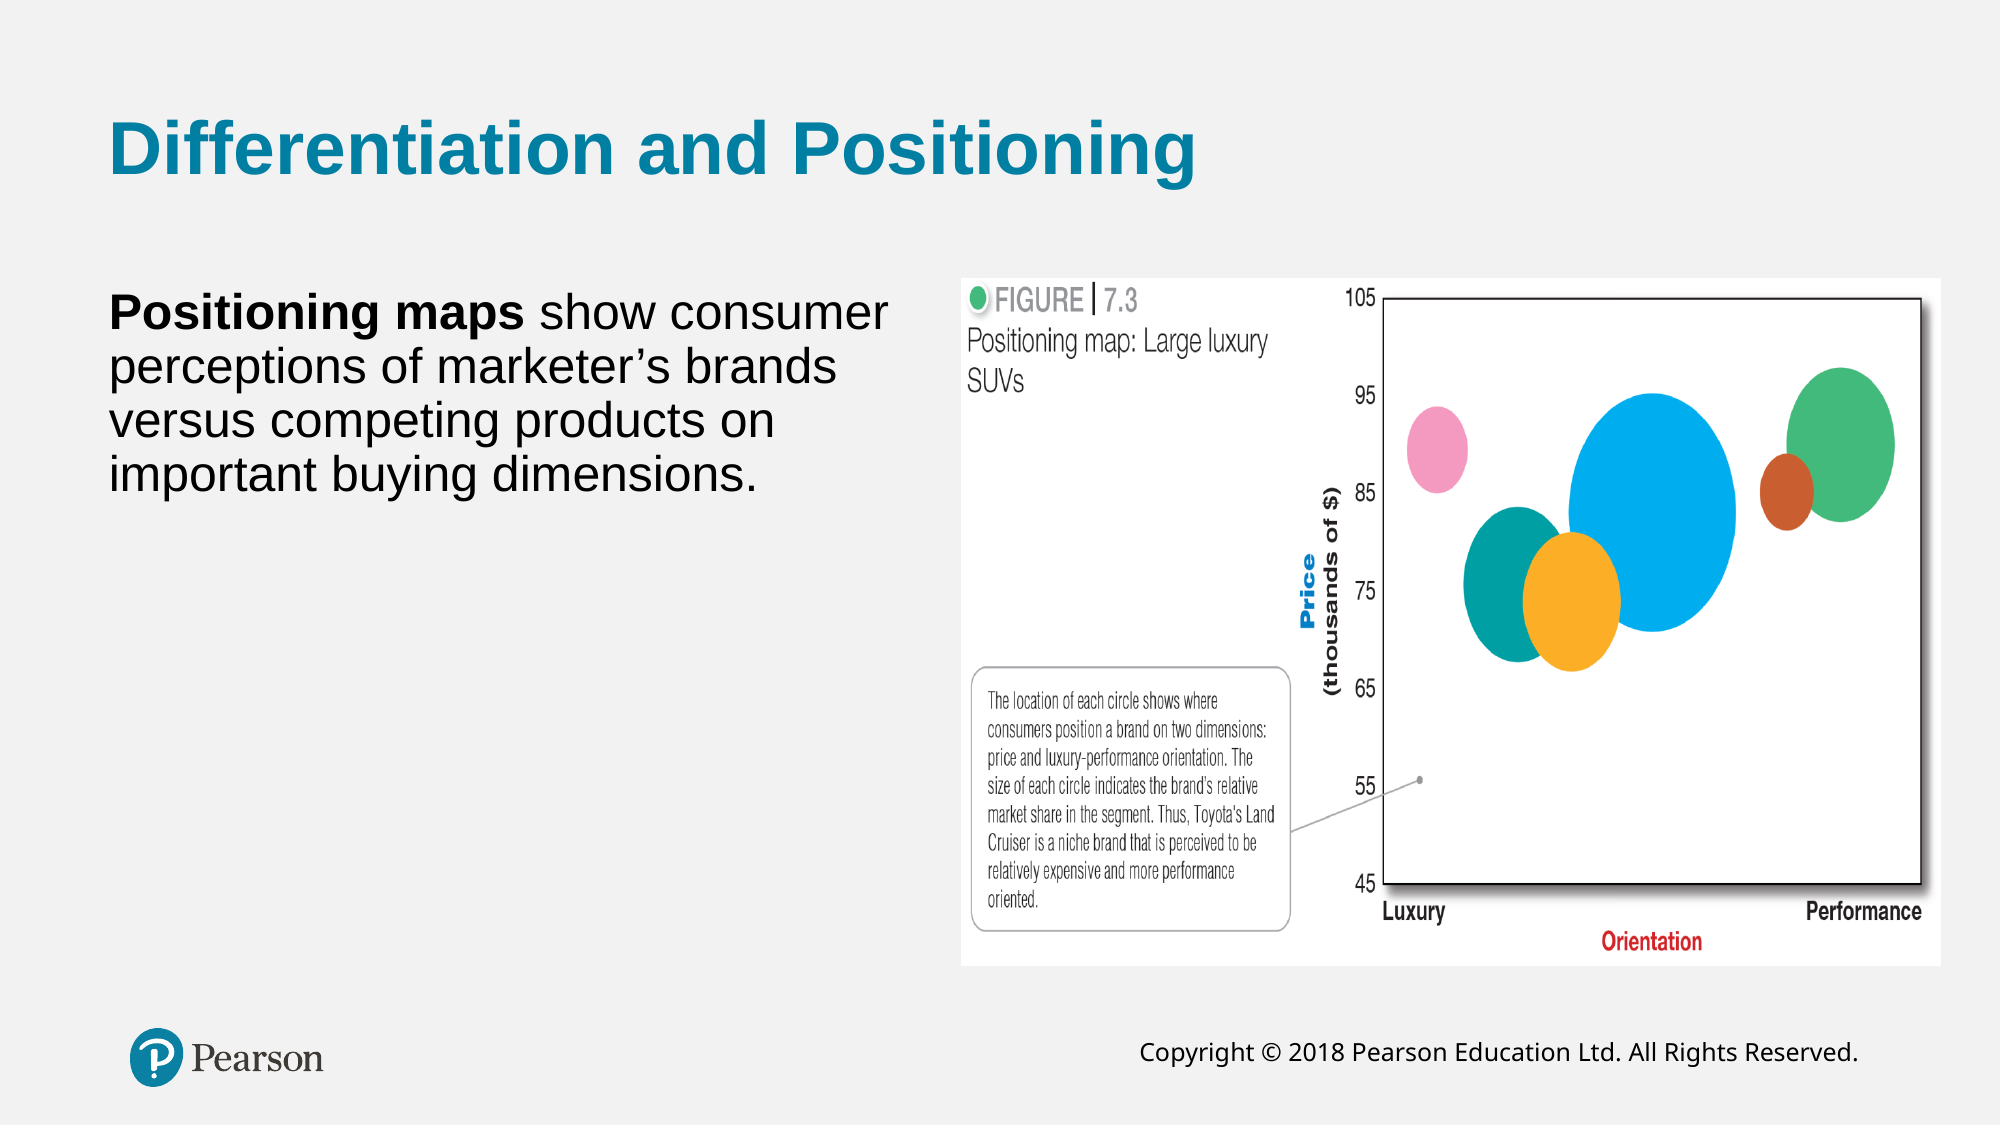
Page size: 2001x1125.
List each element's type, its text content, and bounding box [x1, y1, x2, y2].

title Differentiation and Positioning [93, 81, 1639, 218]
picture [961, 278, 1941, 966]
list Positioning maps show consumer perceptions of marketer’s brands versus competing products on important buying dimensions. [93, 278, 909, 682]
